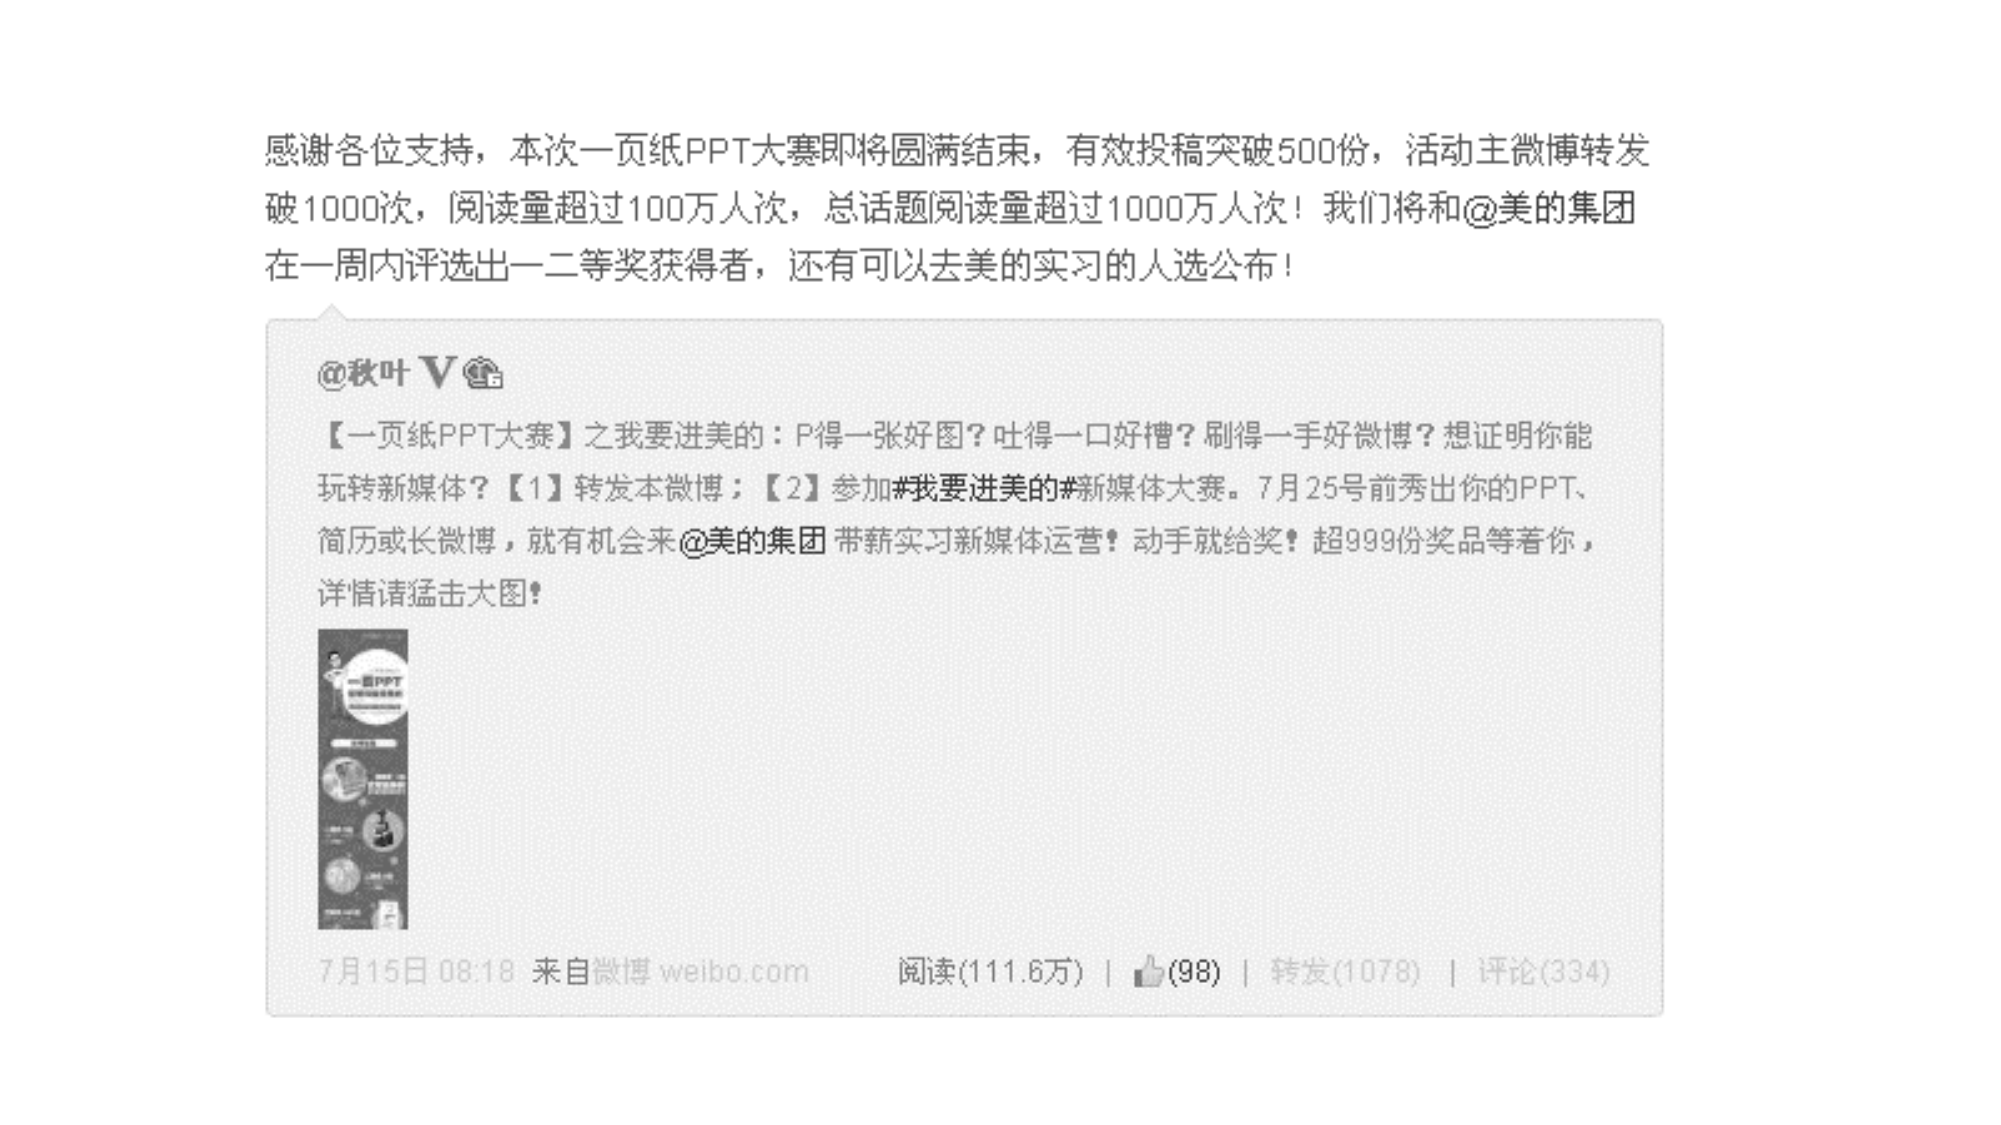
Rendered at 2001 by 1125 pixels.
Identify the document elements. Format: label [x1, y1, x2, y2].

picture [243, 99, 1687, 1038]
